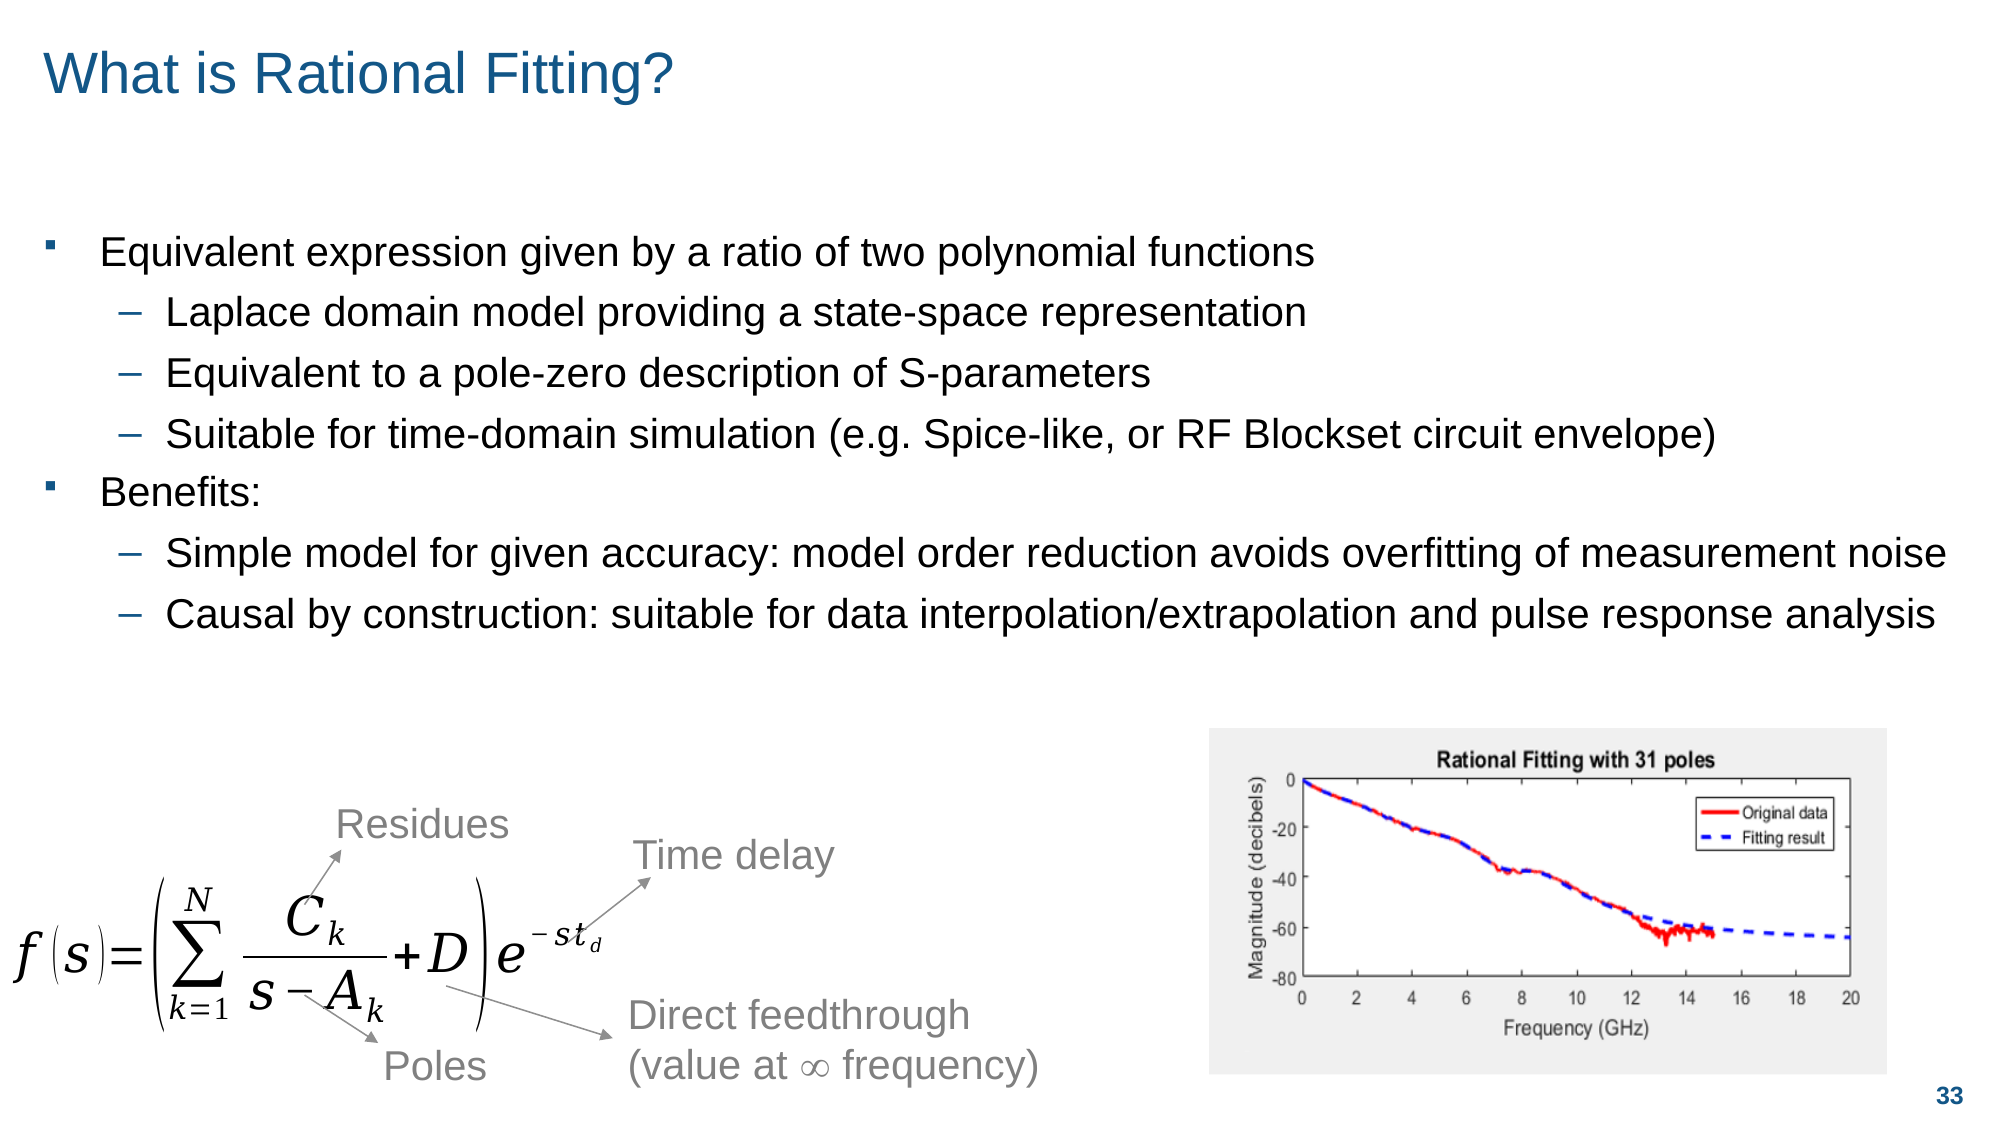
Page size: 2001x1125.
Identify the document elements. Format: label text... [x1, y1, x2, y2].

title What is Rational Fitting? [28, 28, 2000, 191]
list Equivalent expression given by a ratio of two polynomial functions Laplace domain model providing a state-space representation Equivalent to a pole-zero description of S-parameters Suitable for time-domain simulation (e.g. Spice-like, or RF Blockset circuit envelope) Benefits: Simple model for given accuracy: model order reduction avoids overfitting of measurement noise Causal by construction: suitable for data interpolation/extrapolation and pulse response analysis [28, 216, 2000, 1012]
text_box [9, 788, 1056, 1098]
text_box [1208, 727, 1888, 1075]
